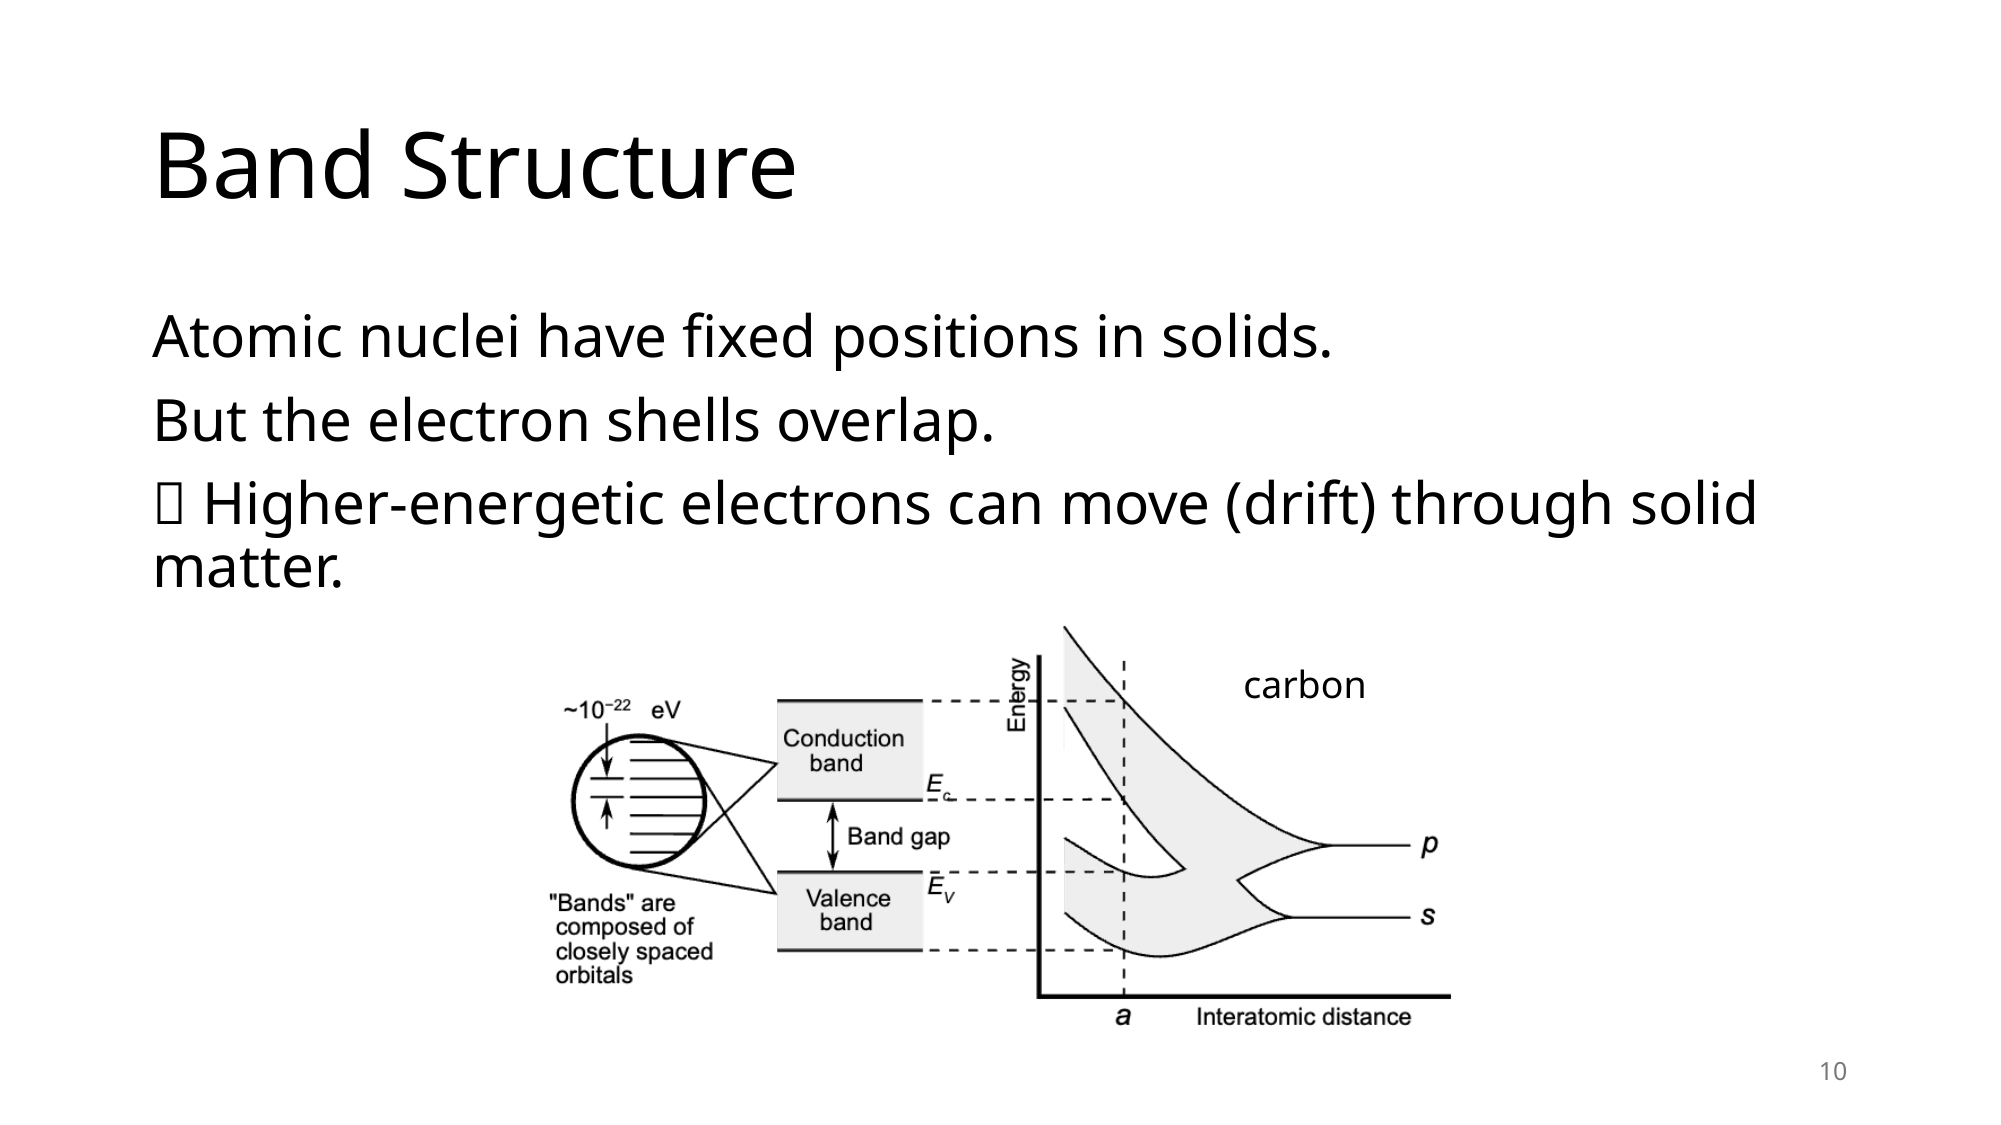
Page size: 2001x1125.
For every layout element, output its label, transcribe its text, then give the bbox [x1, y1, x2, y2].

list Atomic nuclei have fixed positions in solids. But the electron shells overlap.  Higher-energetic electrons can move (drift) through solid matter. [137, 299, 1863, 1014]
title Band Structure [137, 59, 1863, 278]
slide_number 10 [1412, 1042, 1863, 1103]
picture [532, 617, 1468, 1044]
